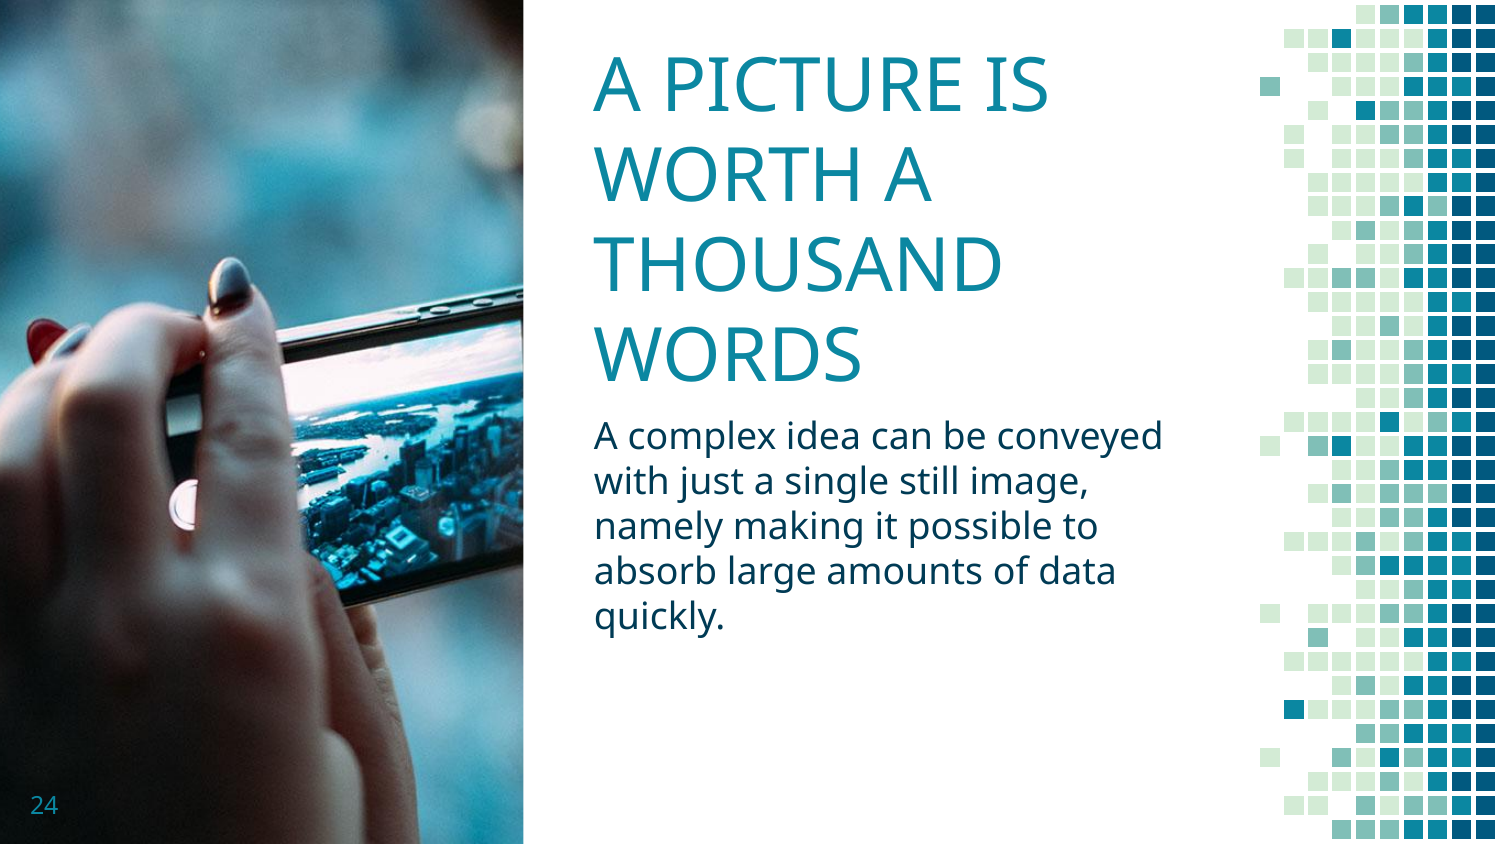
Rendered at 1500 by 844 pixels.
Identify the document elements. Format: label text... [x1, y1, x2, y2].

picture [0, 0, 524, 844]
list A complex idea can be conveyed with just a single still image, namely making it possible to absorb large amounts of data quickly. [578, 396, 1220, 770]
title A PICTURE IS WORTH A THOUSAND WORDS [578, 271, 1220, 396]
